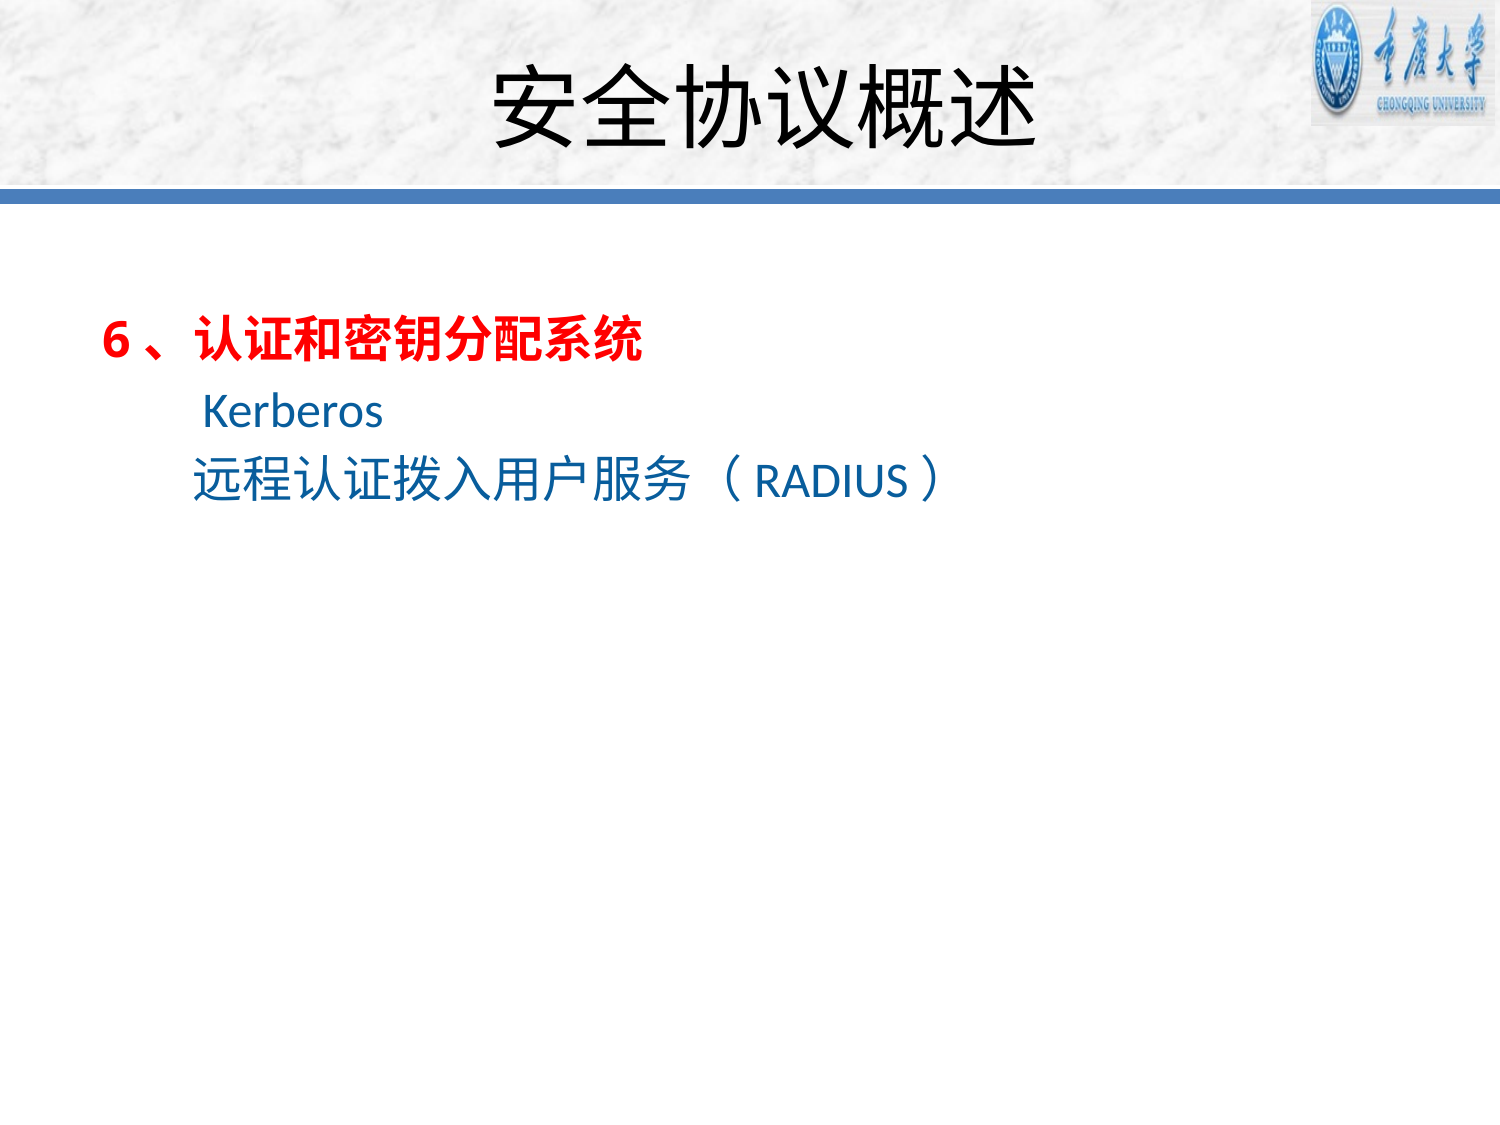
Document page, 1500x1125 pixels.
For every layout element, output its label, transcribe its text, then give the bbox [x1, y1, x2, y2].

picture [1311, 0, 1495, 126]
title 安全协议概述 [124, 34, 1404, 176]
list 6、认证和密钥分配系统 Kerberos 远程认证拨入用户服务（RADIUS） [74, 299, 1351, 563]
